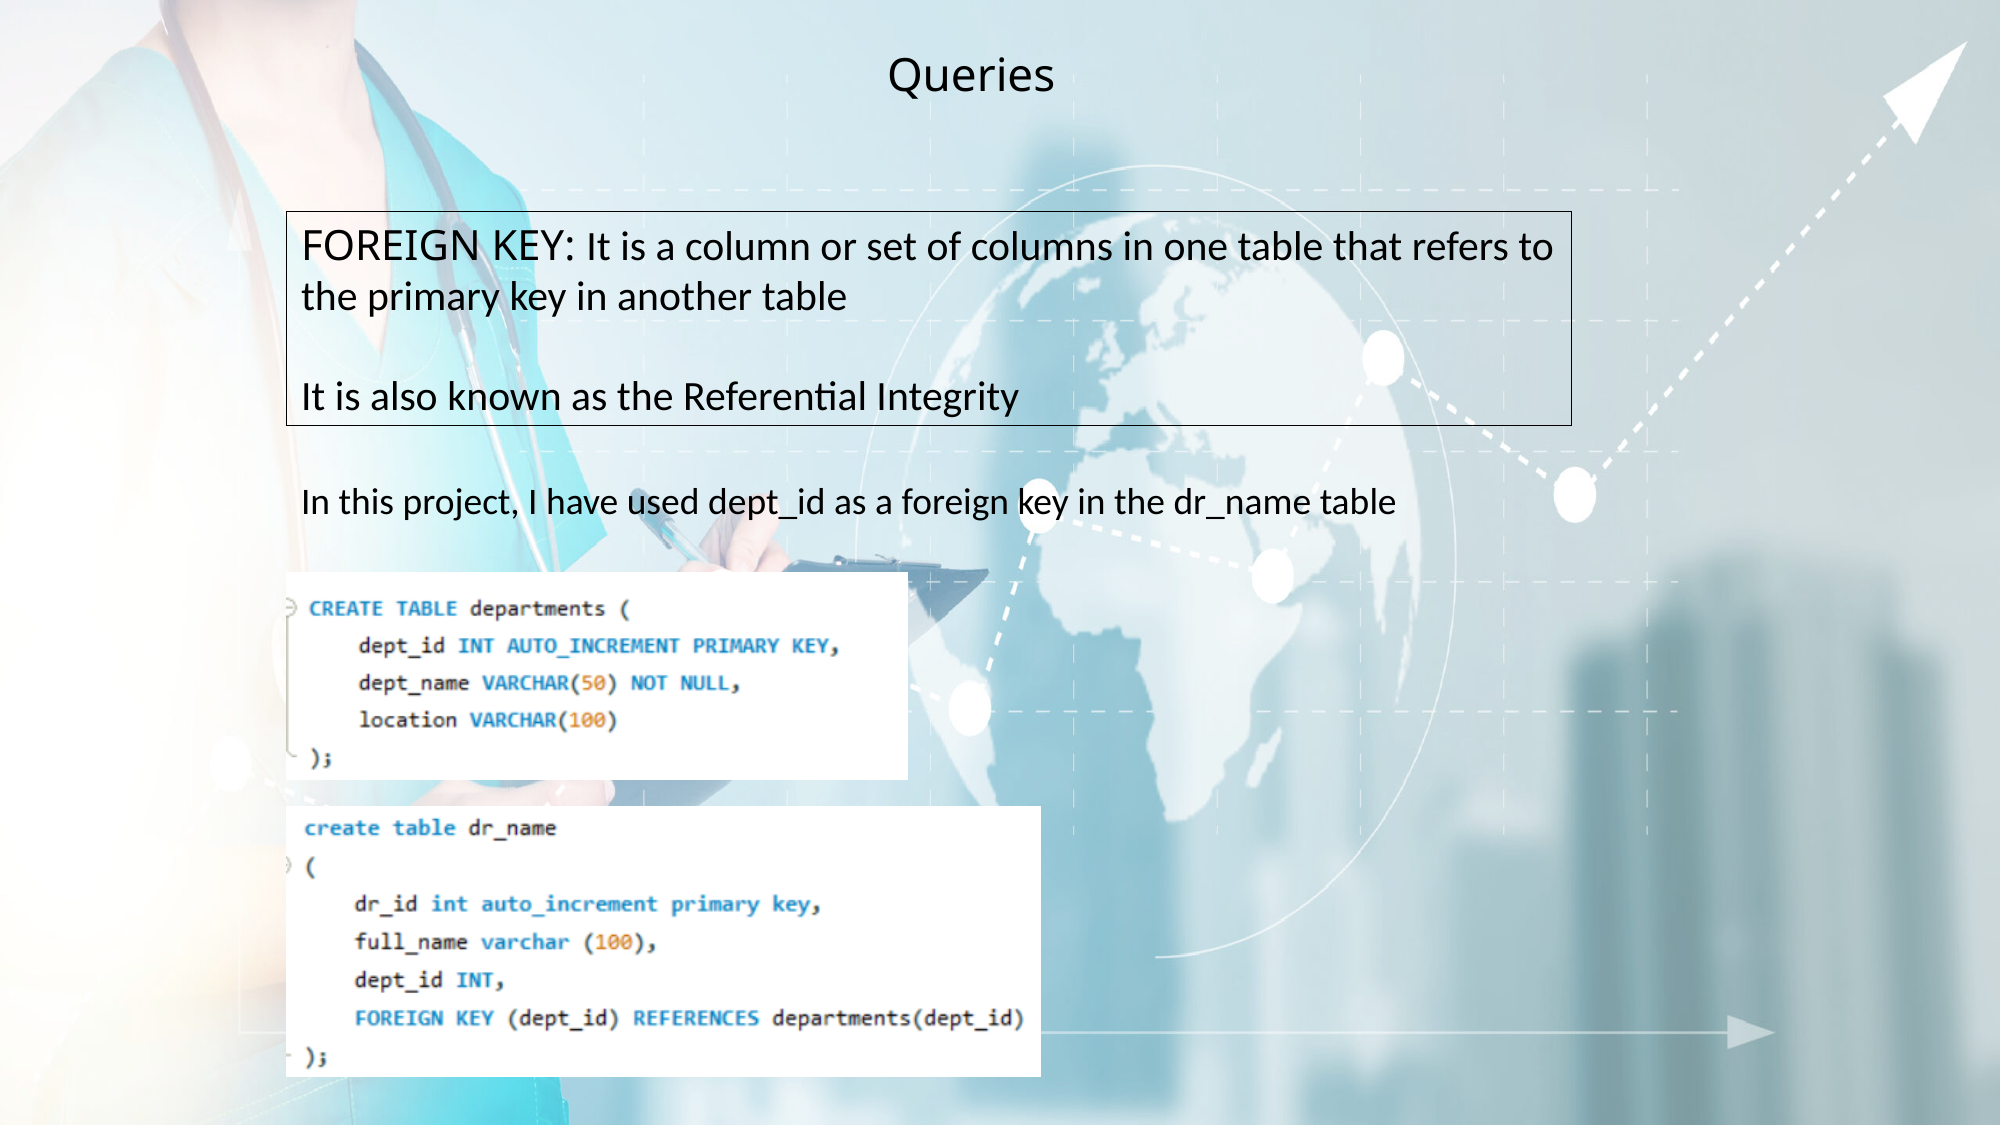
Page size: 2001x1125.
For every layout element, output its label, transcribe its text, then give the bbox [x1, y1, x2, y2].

text_box In this project, I have used dept_id as a foreign key in the dr_name table [286, 469, 1461, 530]
text_box MATH FUNCTIONS: It is used to perform mathematical expressions on numerical data. ABS, CEILING, FLOOR, POWER, ROUND, SQRT. [0, 0, 2000, 1125]
picture [286, 571, 908, 780]
text_box FOREIGN KEY: It is a column or set of columns in one table that refers to the primary key in another table It is also known as the Referential Integrity [286, 211, 1572, 426]
picture [286, 806, 1041, 1078]
text_box Queries [126, 38, 1816, 108]
